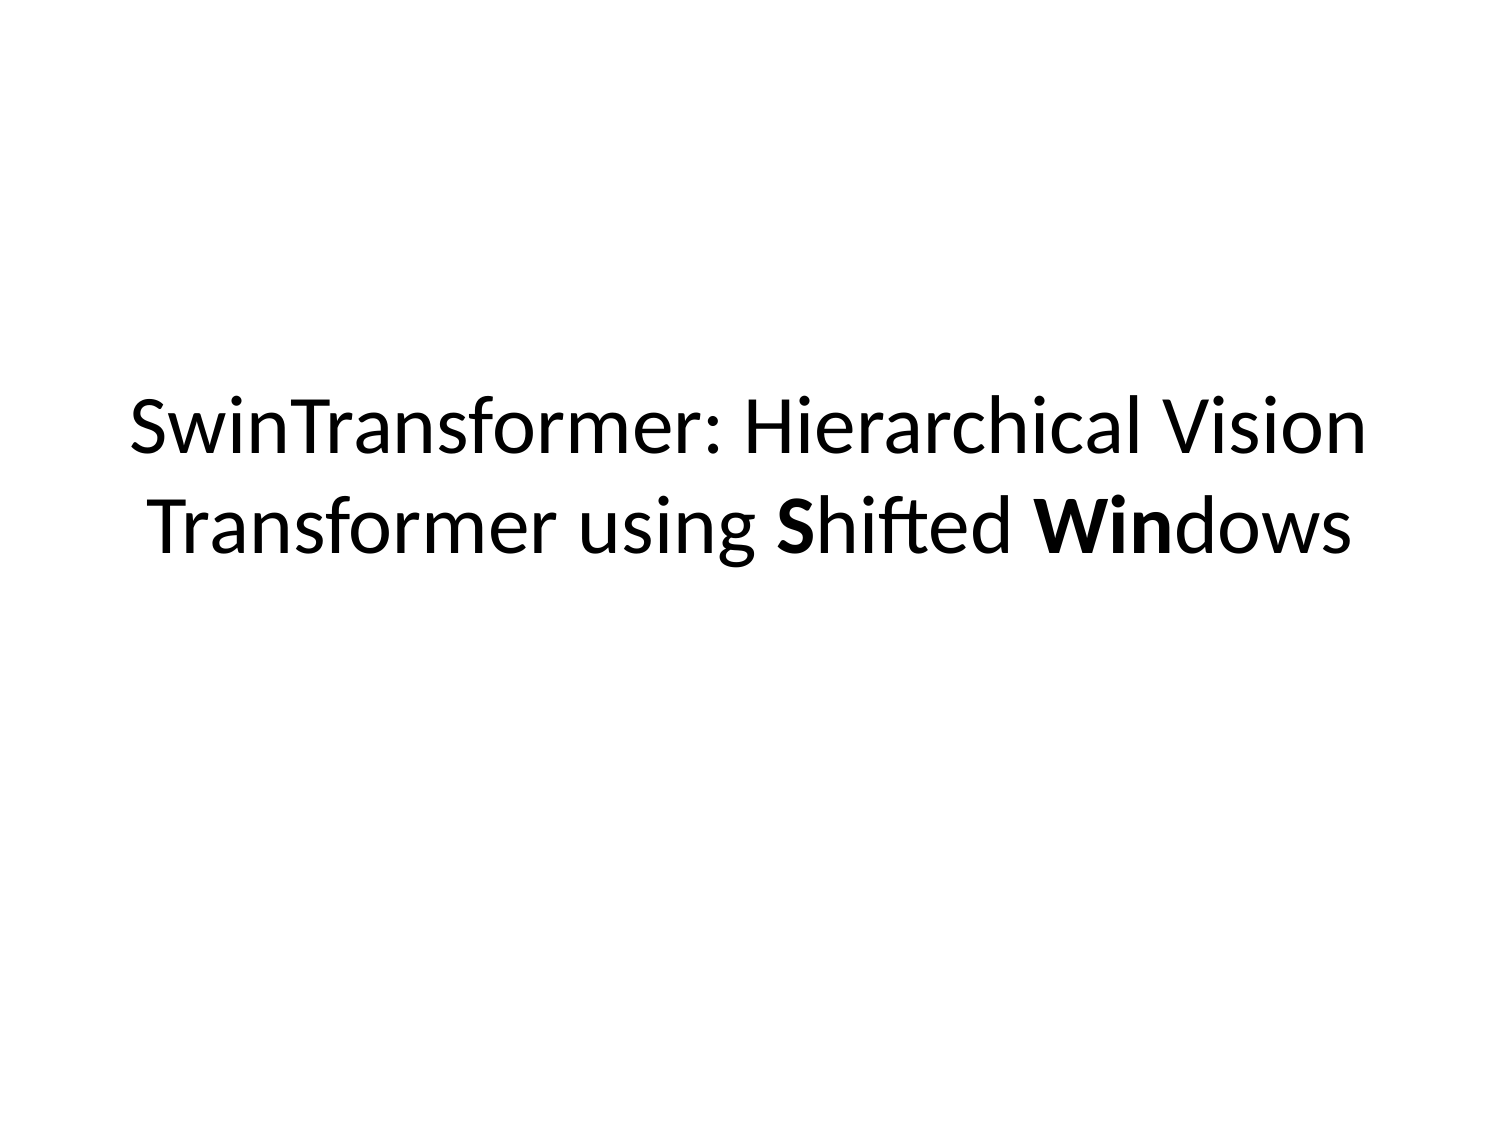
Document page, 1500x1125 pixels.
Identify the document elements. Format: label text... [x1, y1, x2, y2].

title SwinTransformer: Hierarchical Vision Transformer using Shifted Windows [112, 349, 1388, 591]
